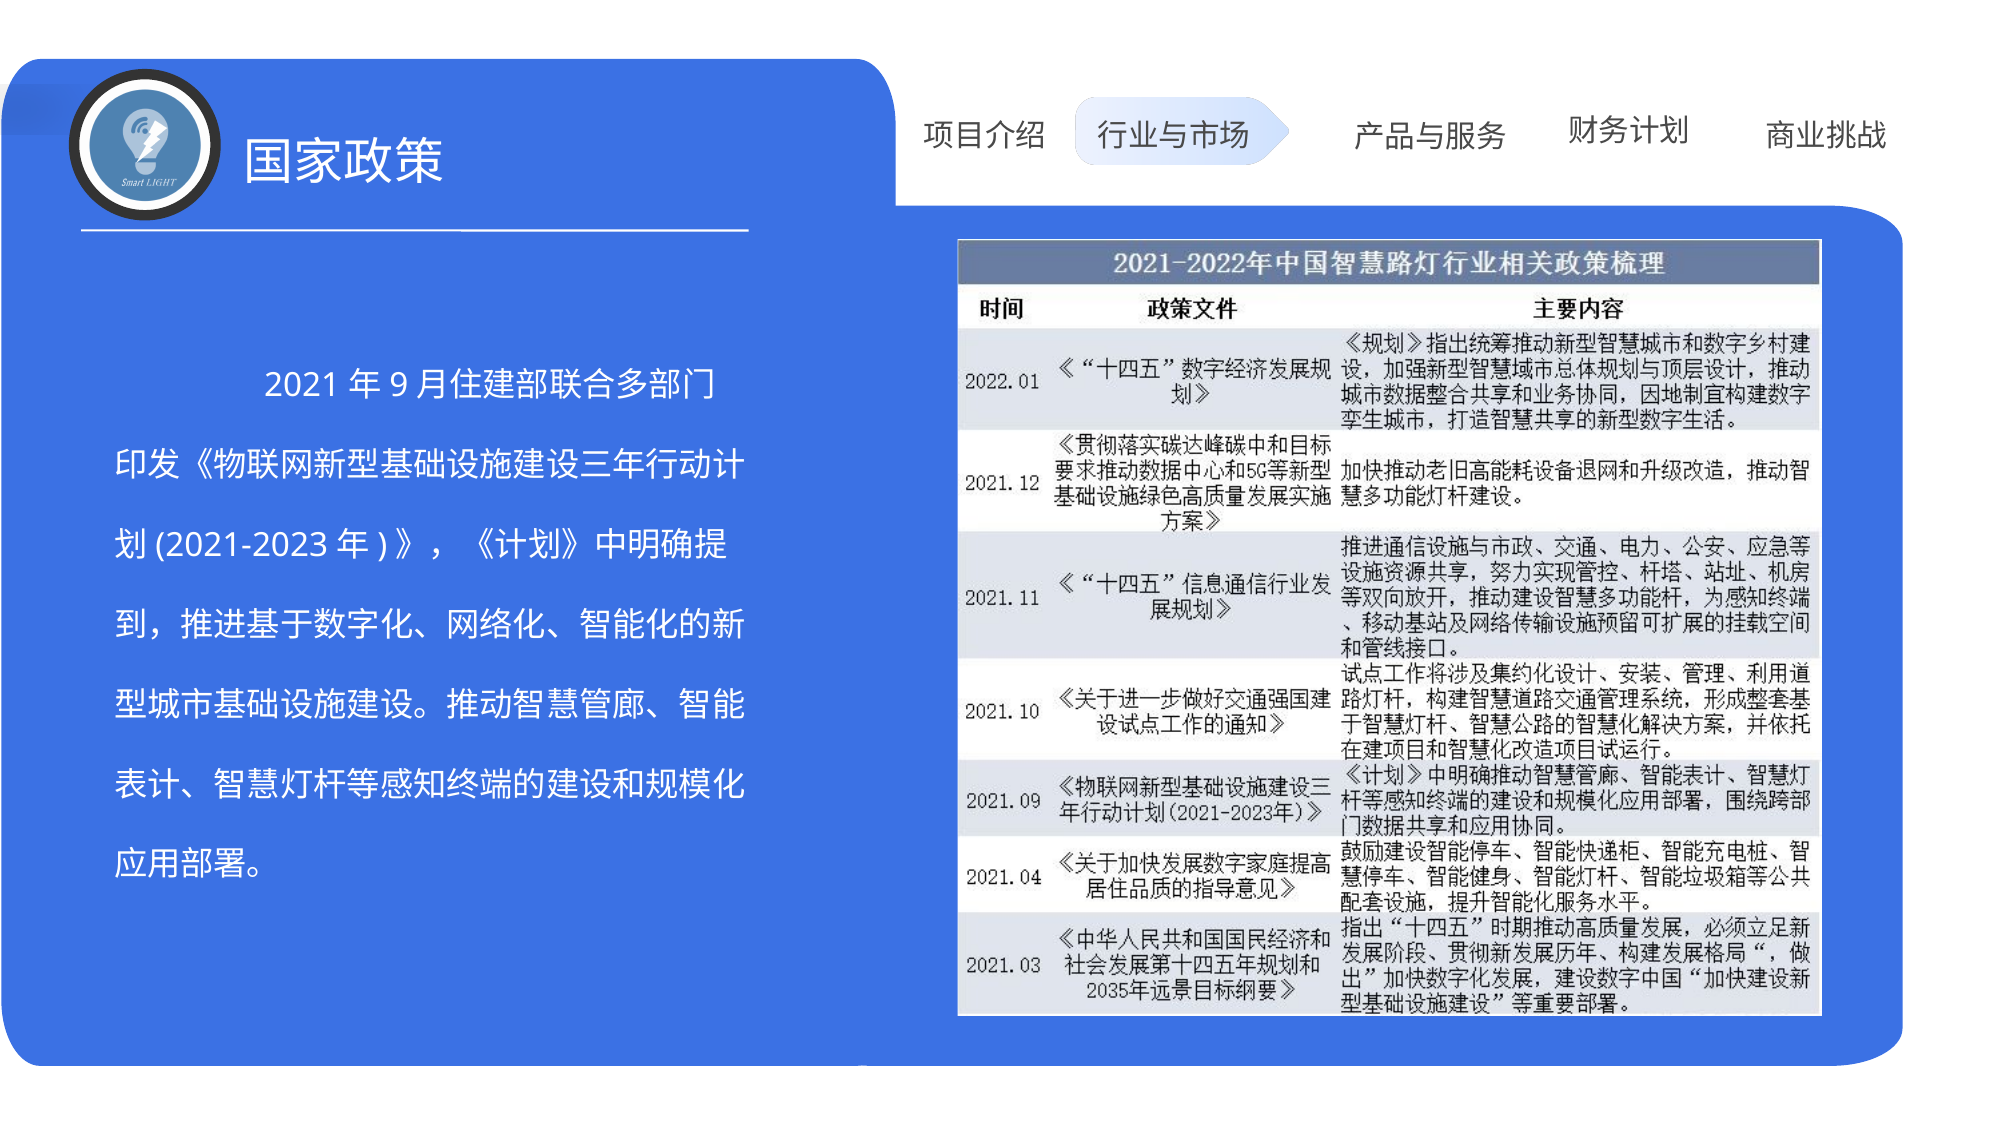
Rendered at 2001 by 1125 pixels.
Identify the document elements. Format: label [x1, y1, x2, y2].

text_box [920, 97, 1895, 165]
text_box [1, 58, 1903, 1066]
picture [74, 74, 216, 216]
picture [957, 239, 1827, 1016]
